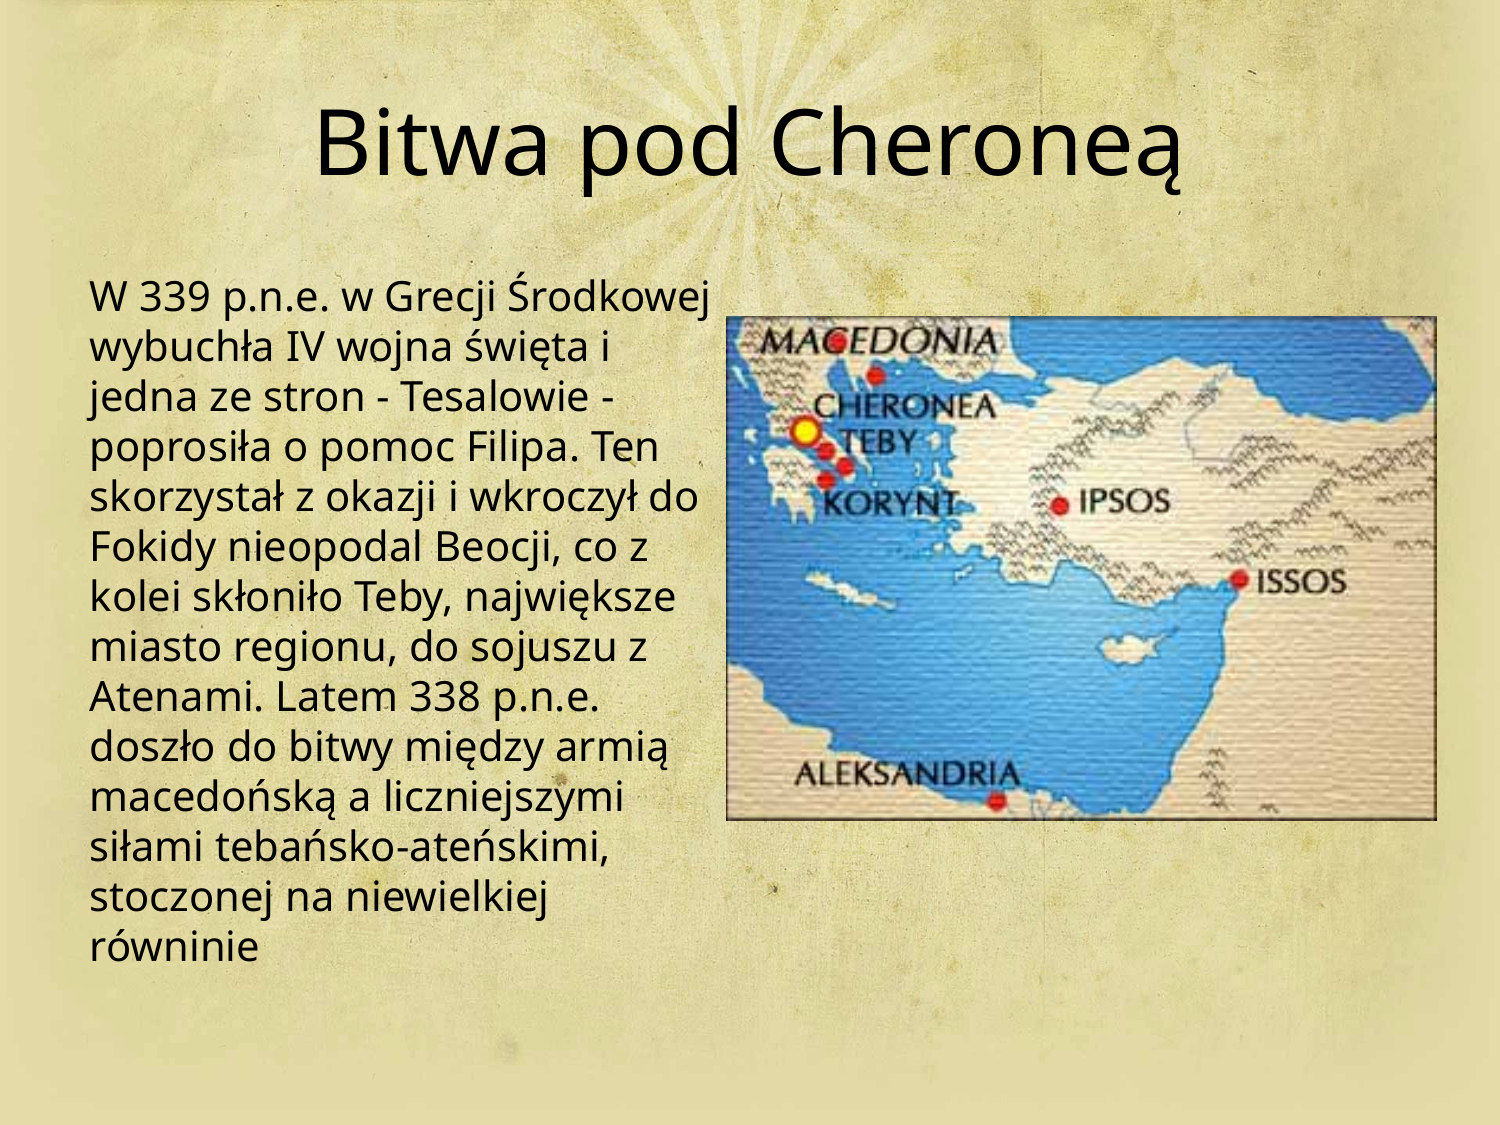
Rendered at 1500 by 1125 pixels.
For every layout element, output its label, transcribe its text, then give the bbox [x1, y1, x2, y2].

text_box Bitwa pod Cheroneą [74, 45, 1425, 233]
picture [0, 0, 1500, 1125]
text_box W 339 p.n.e. w Grecji Środkowej wybuchła IV wojna święta i jedna ze stron - Tesalowie - poprosiła o pomoc Filipa. Ten skorzystał z okazji i wkroczył do Fokidy nieopodal Beocji, co z kolei skłoniło Teby, największe miasto regionu, do sojuszu z Atenami. Latem 338 p.n.e. doszło do bitwy między armią macedońską a liczniejszymi siłami tebańsko-ateńskimi, stoczonej na niewielkiej równinie [74, 262, 738, 1005]
